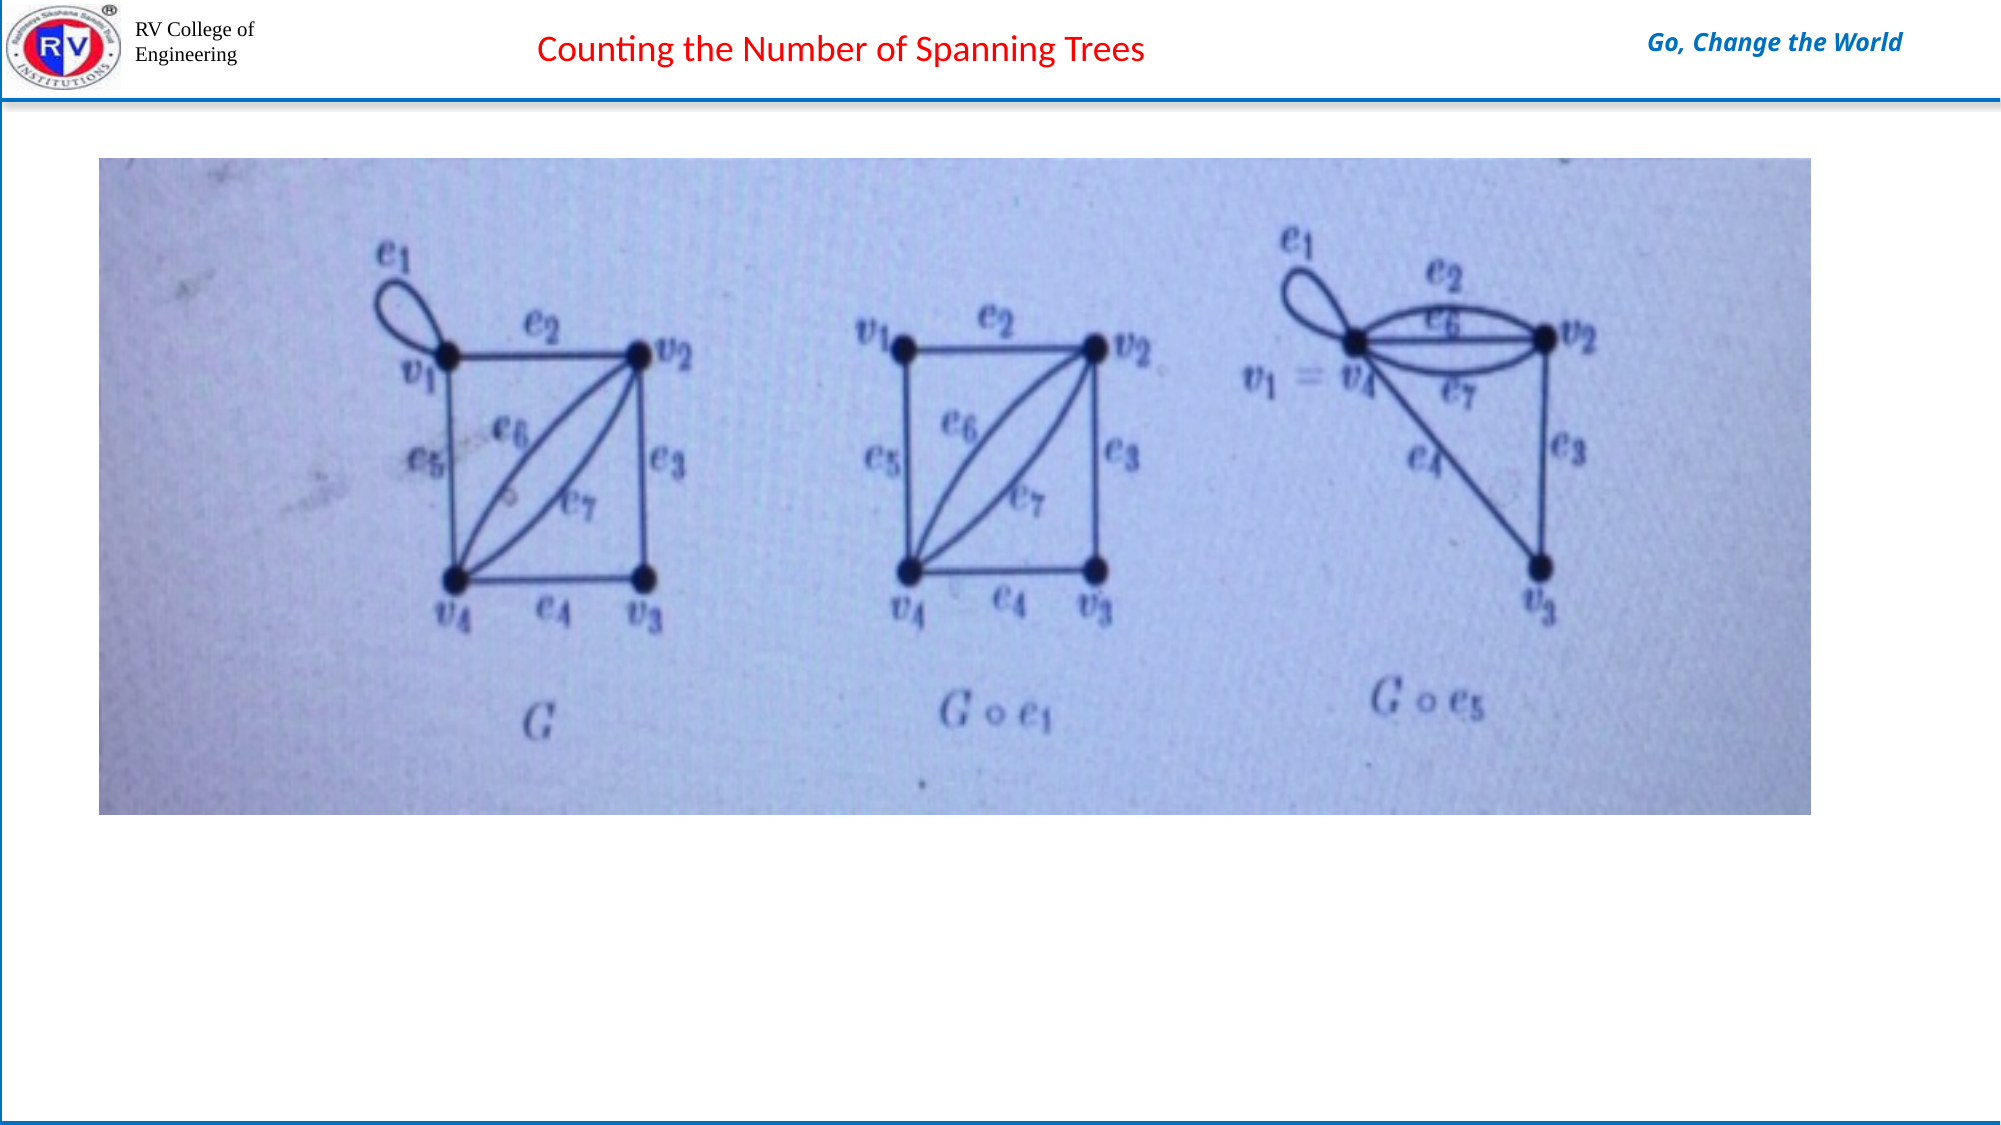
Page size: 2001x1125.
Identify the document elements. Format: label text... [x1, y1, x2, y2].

text_box Counting the Number of Spanning Trees [522, 16, 1161, 76]
picture [6, 4, 121, 90]
picture [99, 158, 1811, 815]
